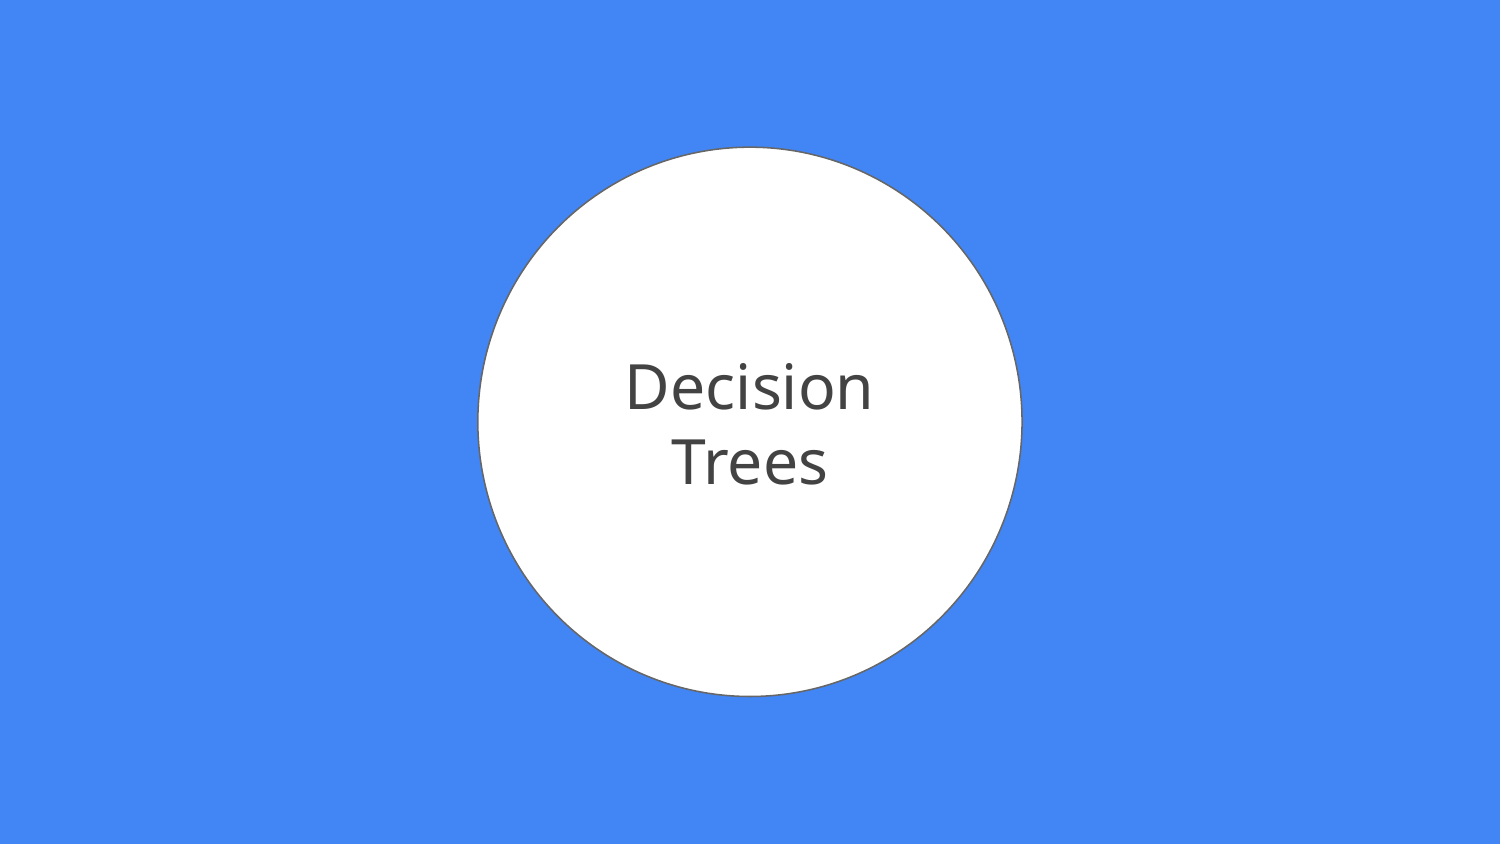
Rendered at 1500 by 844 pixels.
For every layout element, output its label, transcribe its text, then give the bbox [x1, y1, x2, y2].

text_box Decision Trees [477, 147, 1023, 697]
